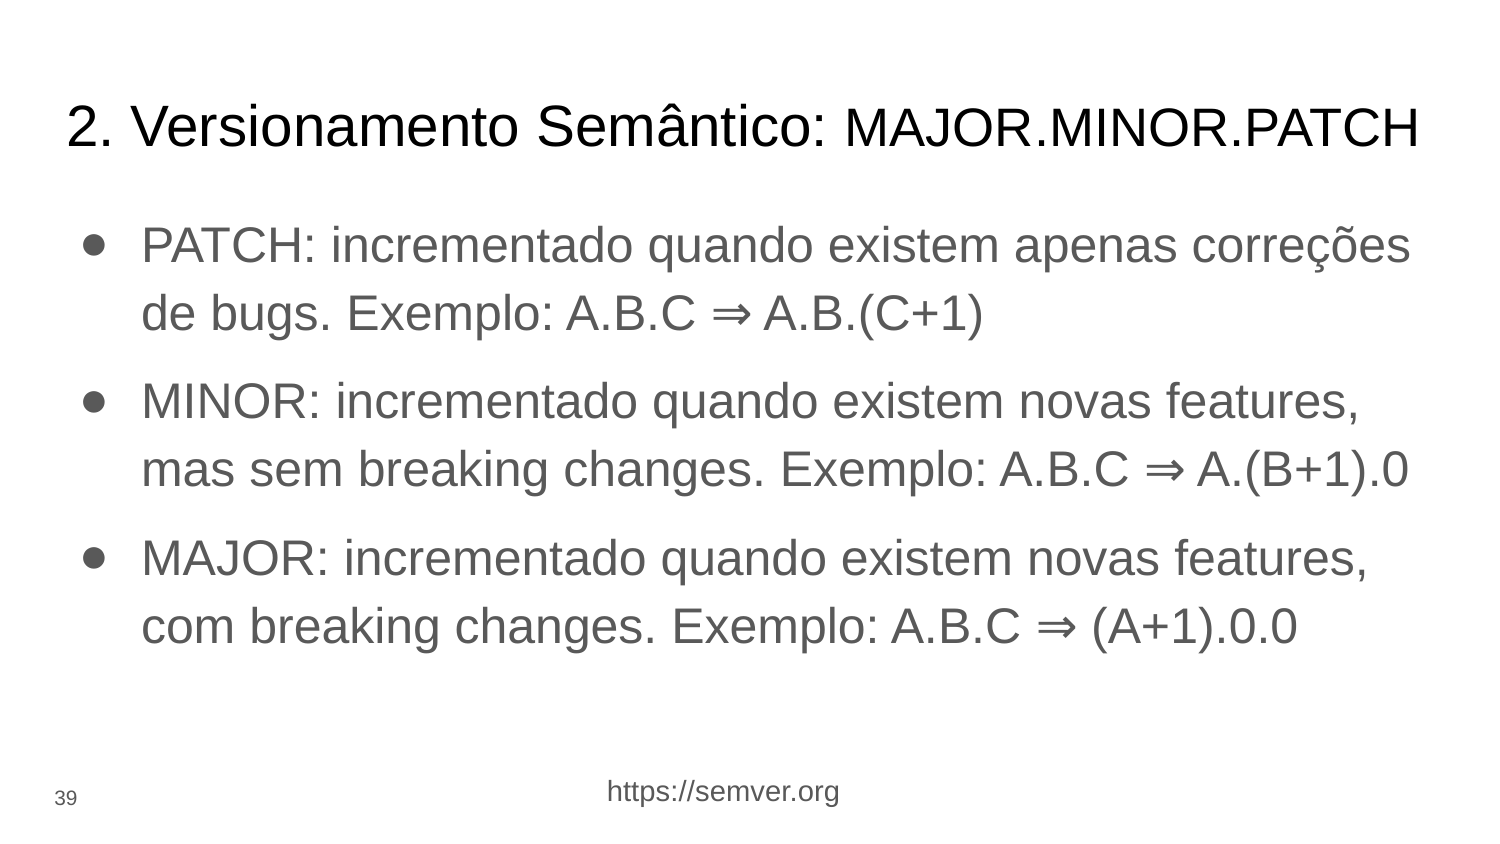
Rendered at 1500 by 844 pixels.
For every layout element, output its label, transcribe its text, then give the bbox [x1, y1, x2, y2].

title 2. Versionamento Semântico: MAJOR.MINOR.PATCH [51, 72, 1449, 167]
slide_number ‹#› [2, 764, 93, 830]
text_box https://semver.org [591, 757, 871, 823]
list PATCH: incrementado quando existem apenas correções de bugs. Exemplo: A.B.C ⇒ A.B.(C+1) MINOR: incrementado quando existem novas features, mas sem breaking changes. Exemplo: A.B.C ⇒ A.(B+1).0 MAJOR: incrementado quando existem novas features, com breaking changes. Exemplo: A.B.C ⇒ (A+1).0.0 [51, 189, 1449, 698]
